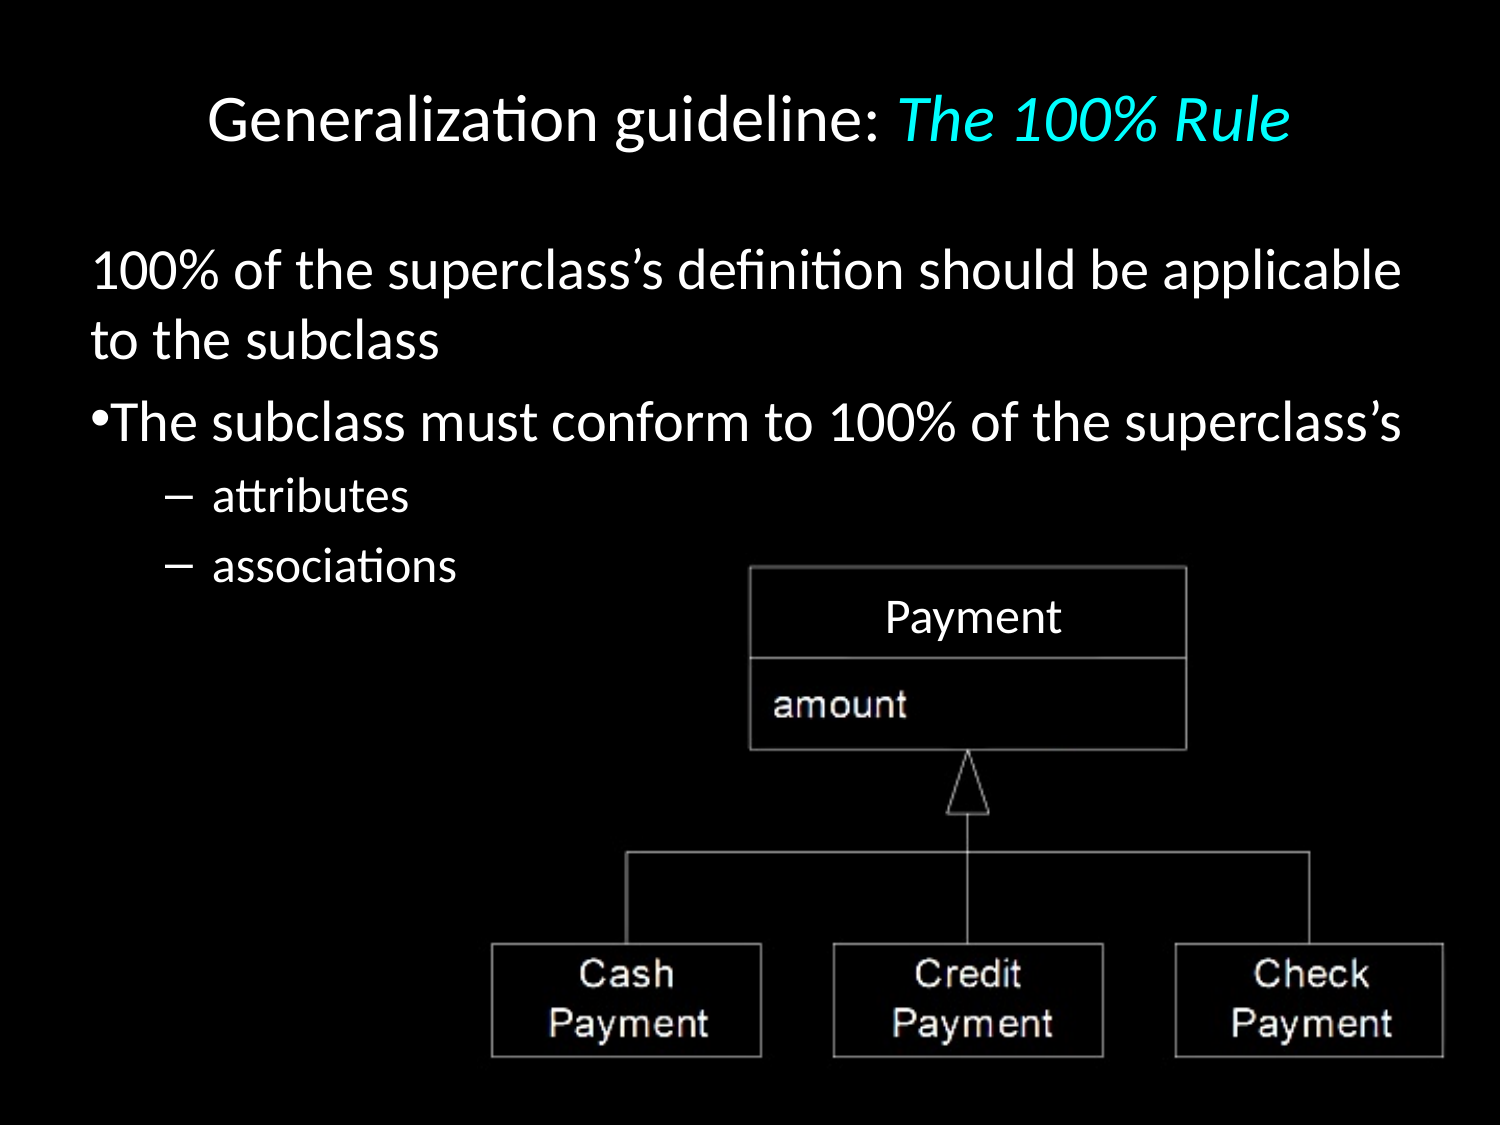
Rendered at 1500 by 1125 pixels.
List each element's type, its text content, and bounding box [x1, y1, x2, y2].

picture [476, 553, 1461, 1075]
title Generalization guideline: The 100% Rule [75, 20, 1425, 208]
list 100% of the superclass’s definition should be applicable to the subclass The subclass must conform to 100% of the superclass’s attributes associations [75, 223, 1425, 1005]
